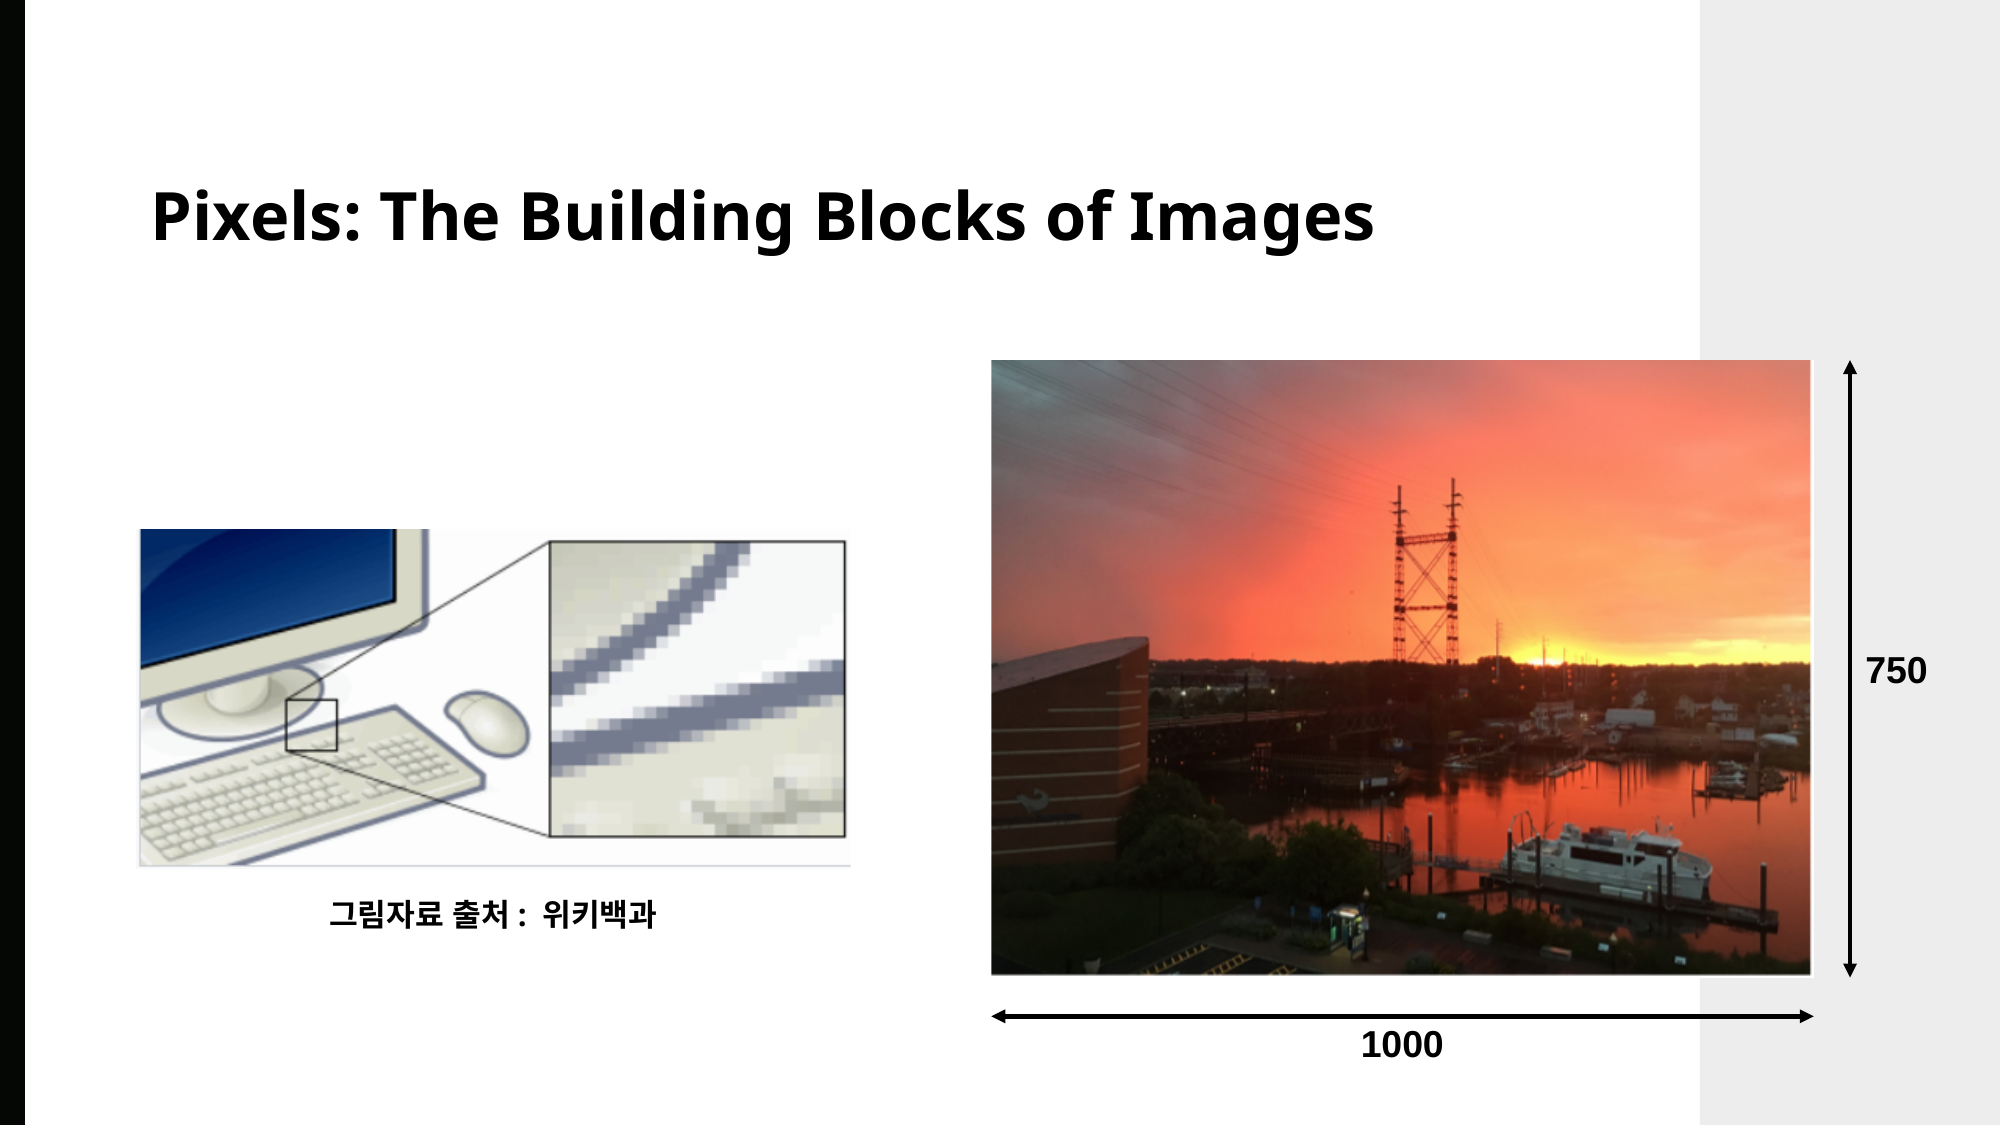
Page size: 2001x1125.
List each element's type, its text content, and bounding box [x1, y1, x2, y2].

picture [136, 529, 851, 869]
text_box 750 [1851, 638, 1943, 699]
text_box Pixels: The Building Blocks of Images [136, 166, 1663, 262]
picture [991, 359, 1814, 978]
text_box 1000 [1346, 1012, 1459, 1016]
text_box 그림자료 출처: 위키백과 [314, 887, 673, 940]
text_box 1000 [1346, 1017, 1459, 1072]
